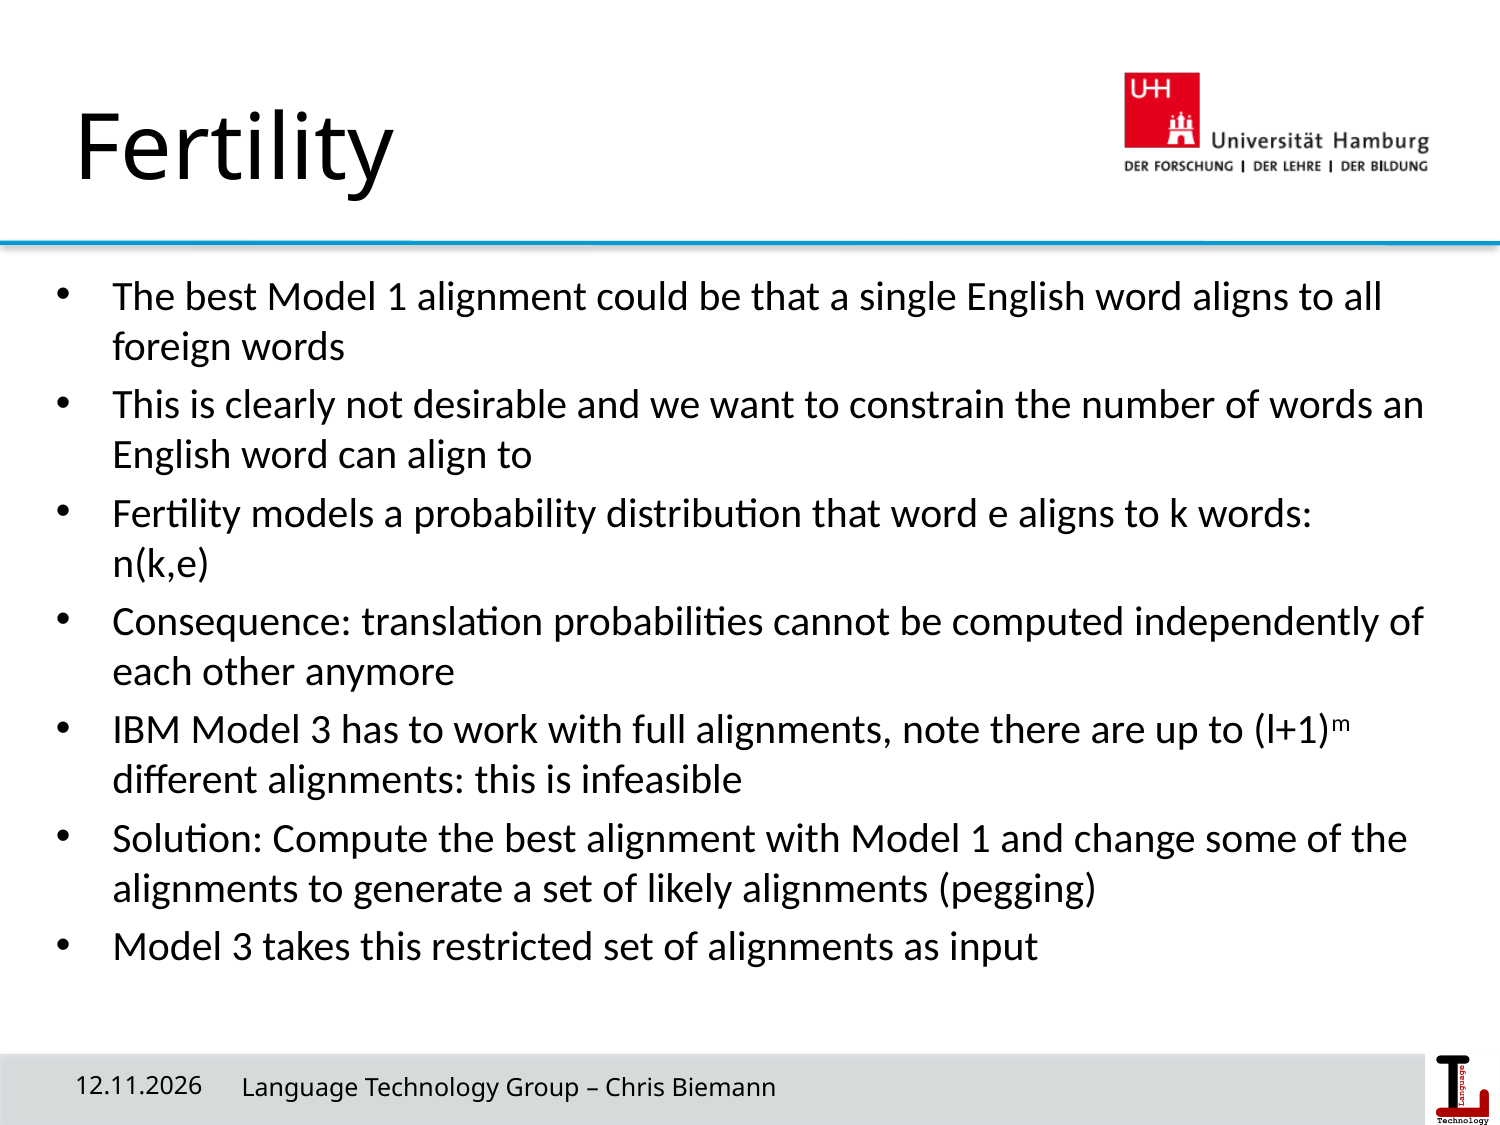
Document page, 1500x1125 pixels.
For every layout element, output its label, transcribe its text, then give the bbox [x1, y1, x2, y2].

list The best Model 1 alignment could be that a single English word aligns to all foreign words This is clearly not desirable and we want to constrain the number of words an English word can align to Fertility models a probability distribution that word e aligns to k words: n(k,e) Consequence: translation probabilities cannot be computed independently of each other anymore IBM Model 3 has to work with full alignments, note there are up to (l+1)m different alignments: this is infeasible Solution: Compute the best alignment with Model 1 and change some of the alignments to generate a set of likely alignments (pegging) Model 3 takes this restricted set of alignments as input [41, 261, 1459, 1047]
picture [1425, 1052, 1500, 1125]
text_box Language Technology Group – Chris Biemann [235, 1056, 978, 1117]
text_box 04.11.18 [74, 1056, 224, 1117]
title Fertility [58, 80, 1187, 218]
